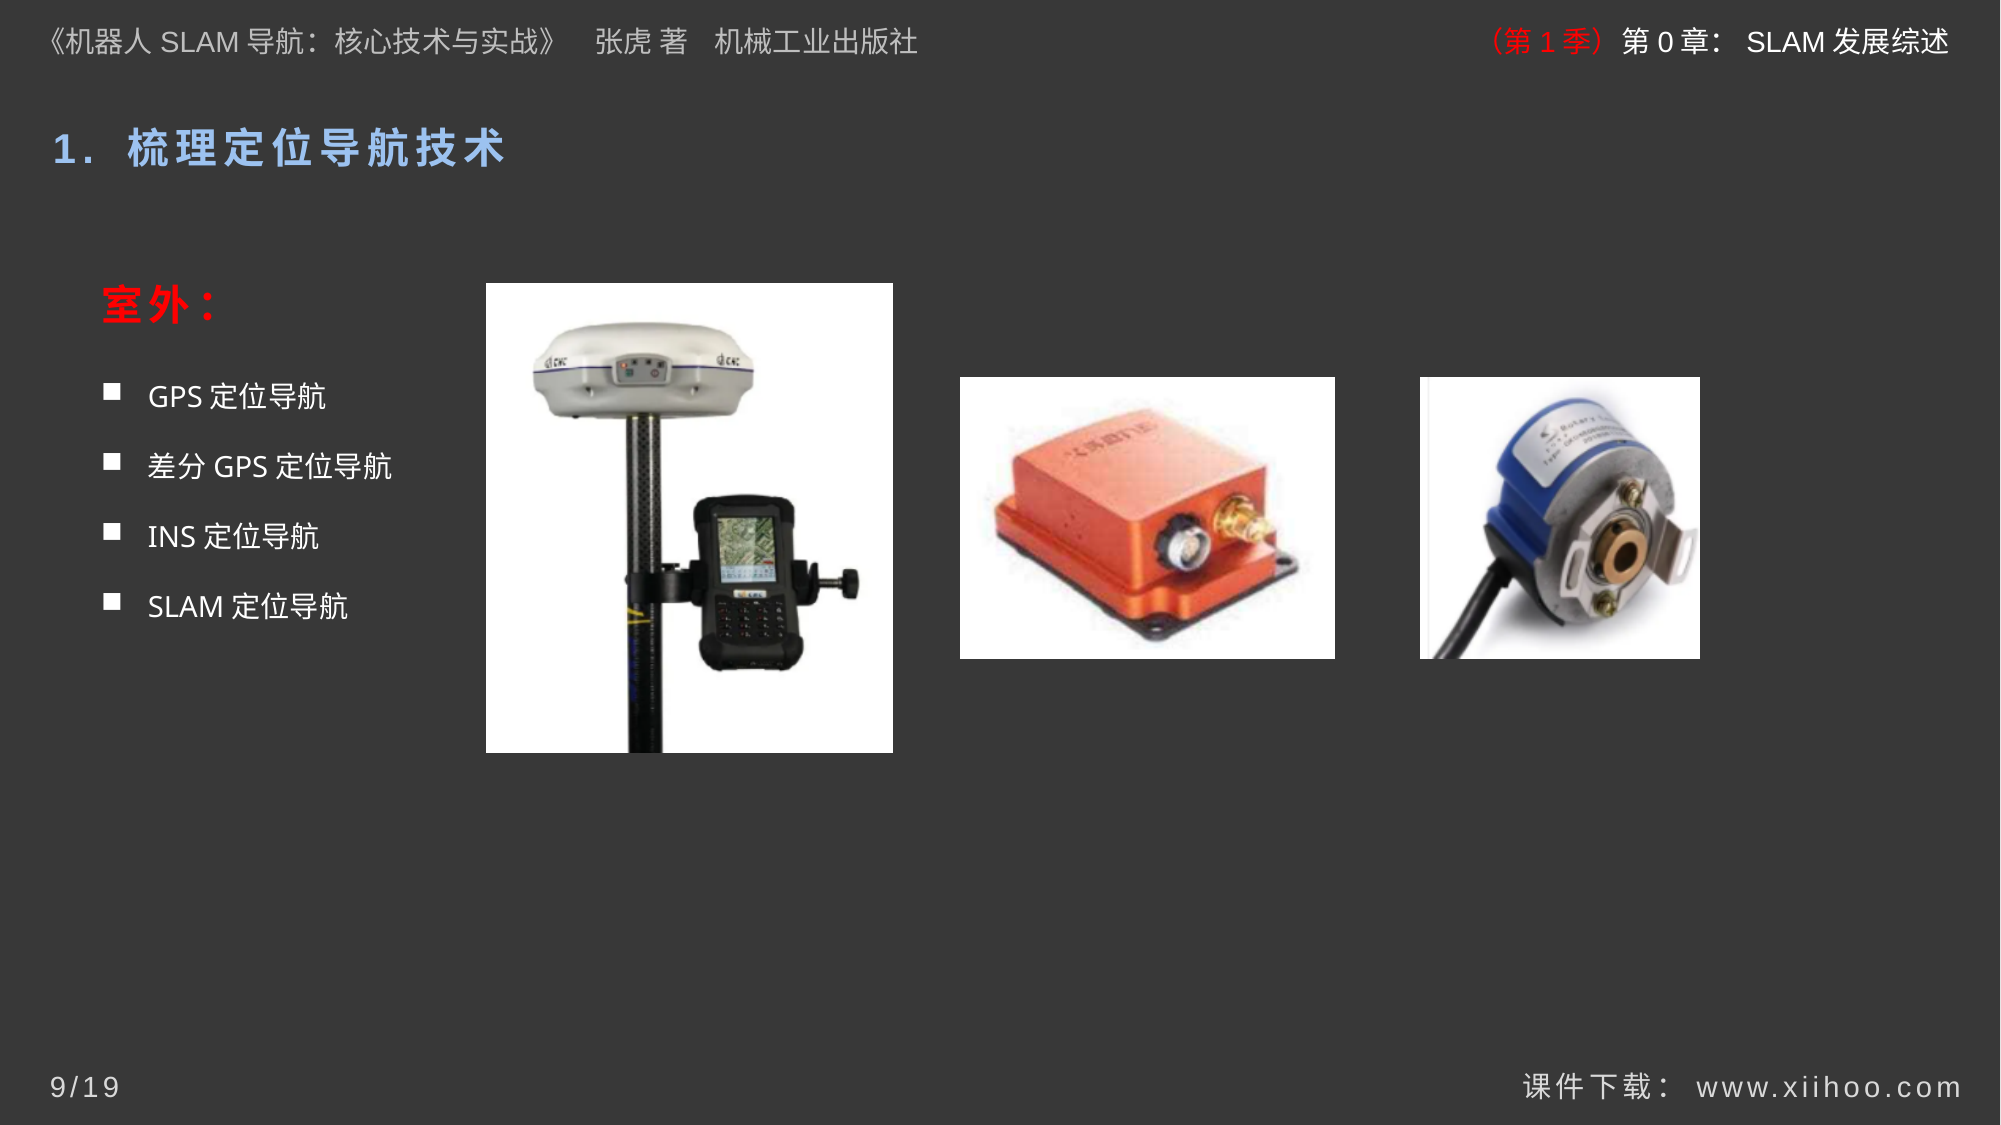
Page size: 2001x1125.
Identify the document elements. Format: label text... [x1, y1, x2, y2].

text_box 室外： [86, 254, 315, 336]
text_box GPS定位导航 差分GPS定位导航 INS定位导航 SLAM定位导航 [86, 335, 486, 631]
text_box 1. 梳理定位导航技术 [38, 98, 620, 180]
text_box （第1季）第0章：SLAM发展综述 [1075, 16, 1965, 66]
picture [0, 0, 2001, 1125]
text_box 《机器人SLAM导航：核心技术与实战》 张虎 著 机械工业出版社 [16, 16, 940, 66]
text_box 课件下载：www.xiihoo.com [1493, 1057, 1991, 1114]
text_box 9/19 [34, 1060, 187, 1111]
